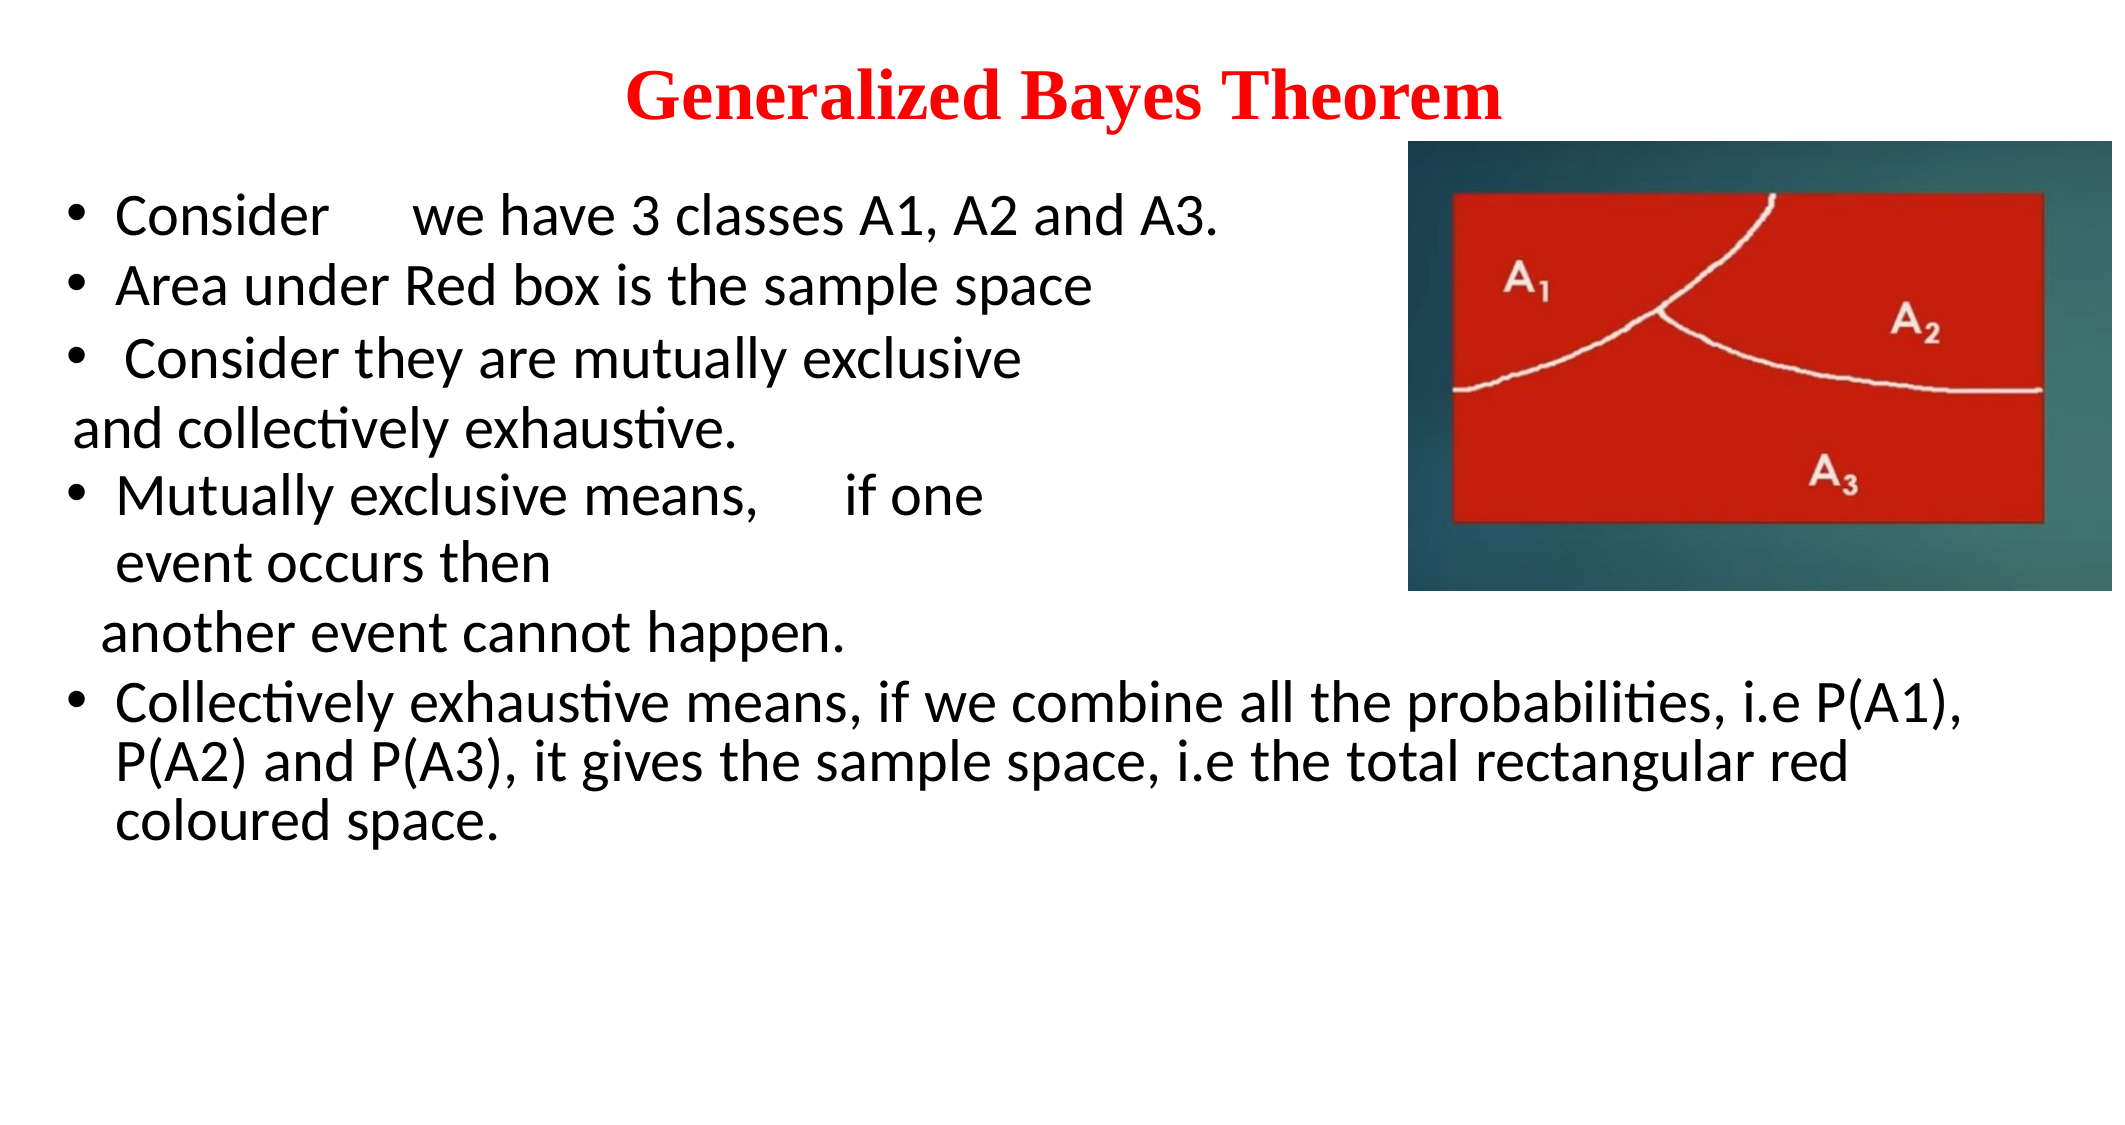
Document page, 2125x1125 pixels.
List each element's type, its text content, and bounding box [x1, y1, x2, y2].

picture [1407, 141, 2112, 591]
title Generalized Bayes Theorem [623, 44, 1503, 173]
text_box Consider we have 3 classes A1, A2 and A3. Area under Red box is the sample space Consider they are mutually exclusive and collectively exhaustive. Mutually exclusive means, if one event occurs then another event cannot happen. Collectively exhaustive means, if we combine all the probabilities, i.e P(A1), P(A2) and P(A3), it gives the sample space, i.e the total rectangular red coloured space. [64, 173, 1977, 853]
